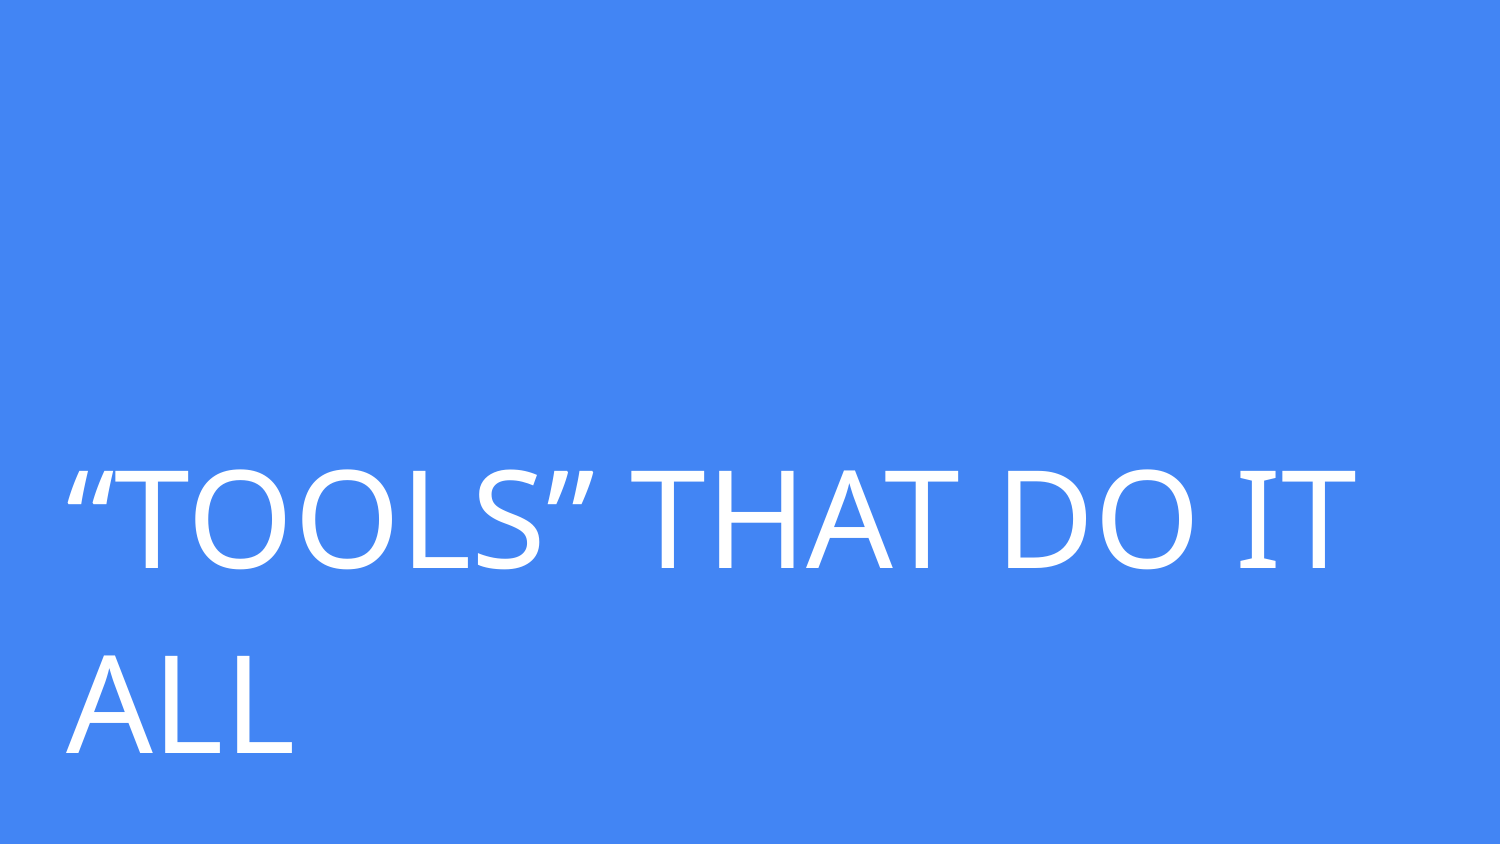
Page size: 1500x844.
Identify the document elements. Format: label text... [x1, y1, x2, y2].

title “TOOLS” THAT DO IT ALL [51, 406, 1383, 809]
